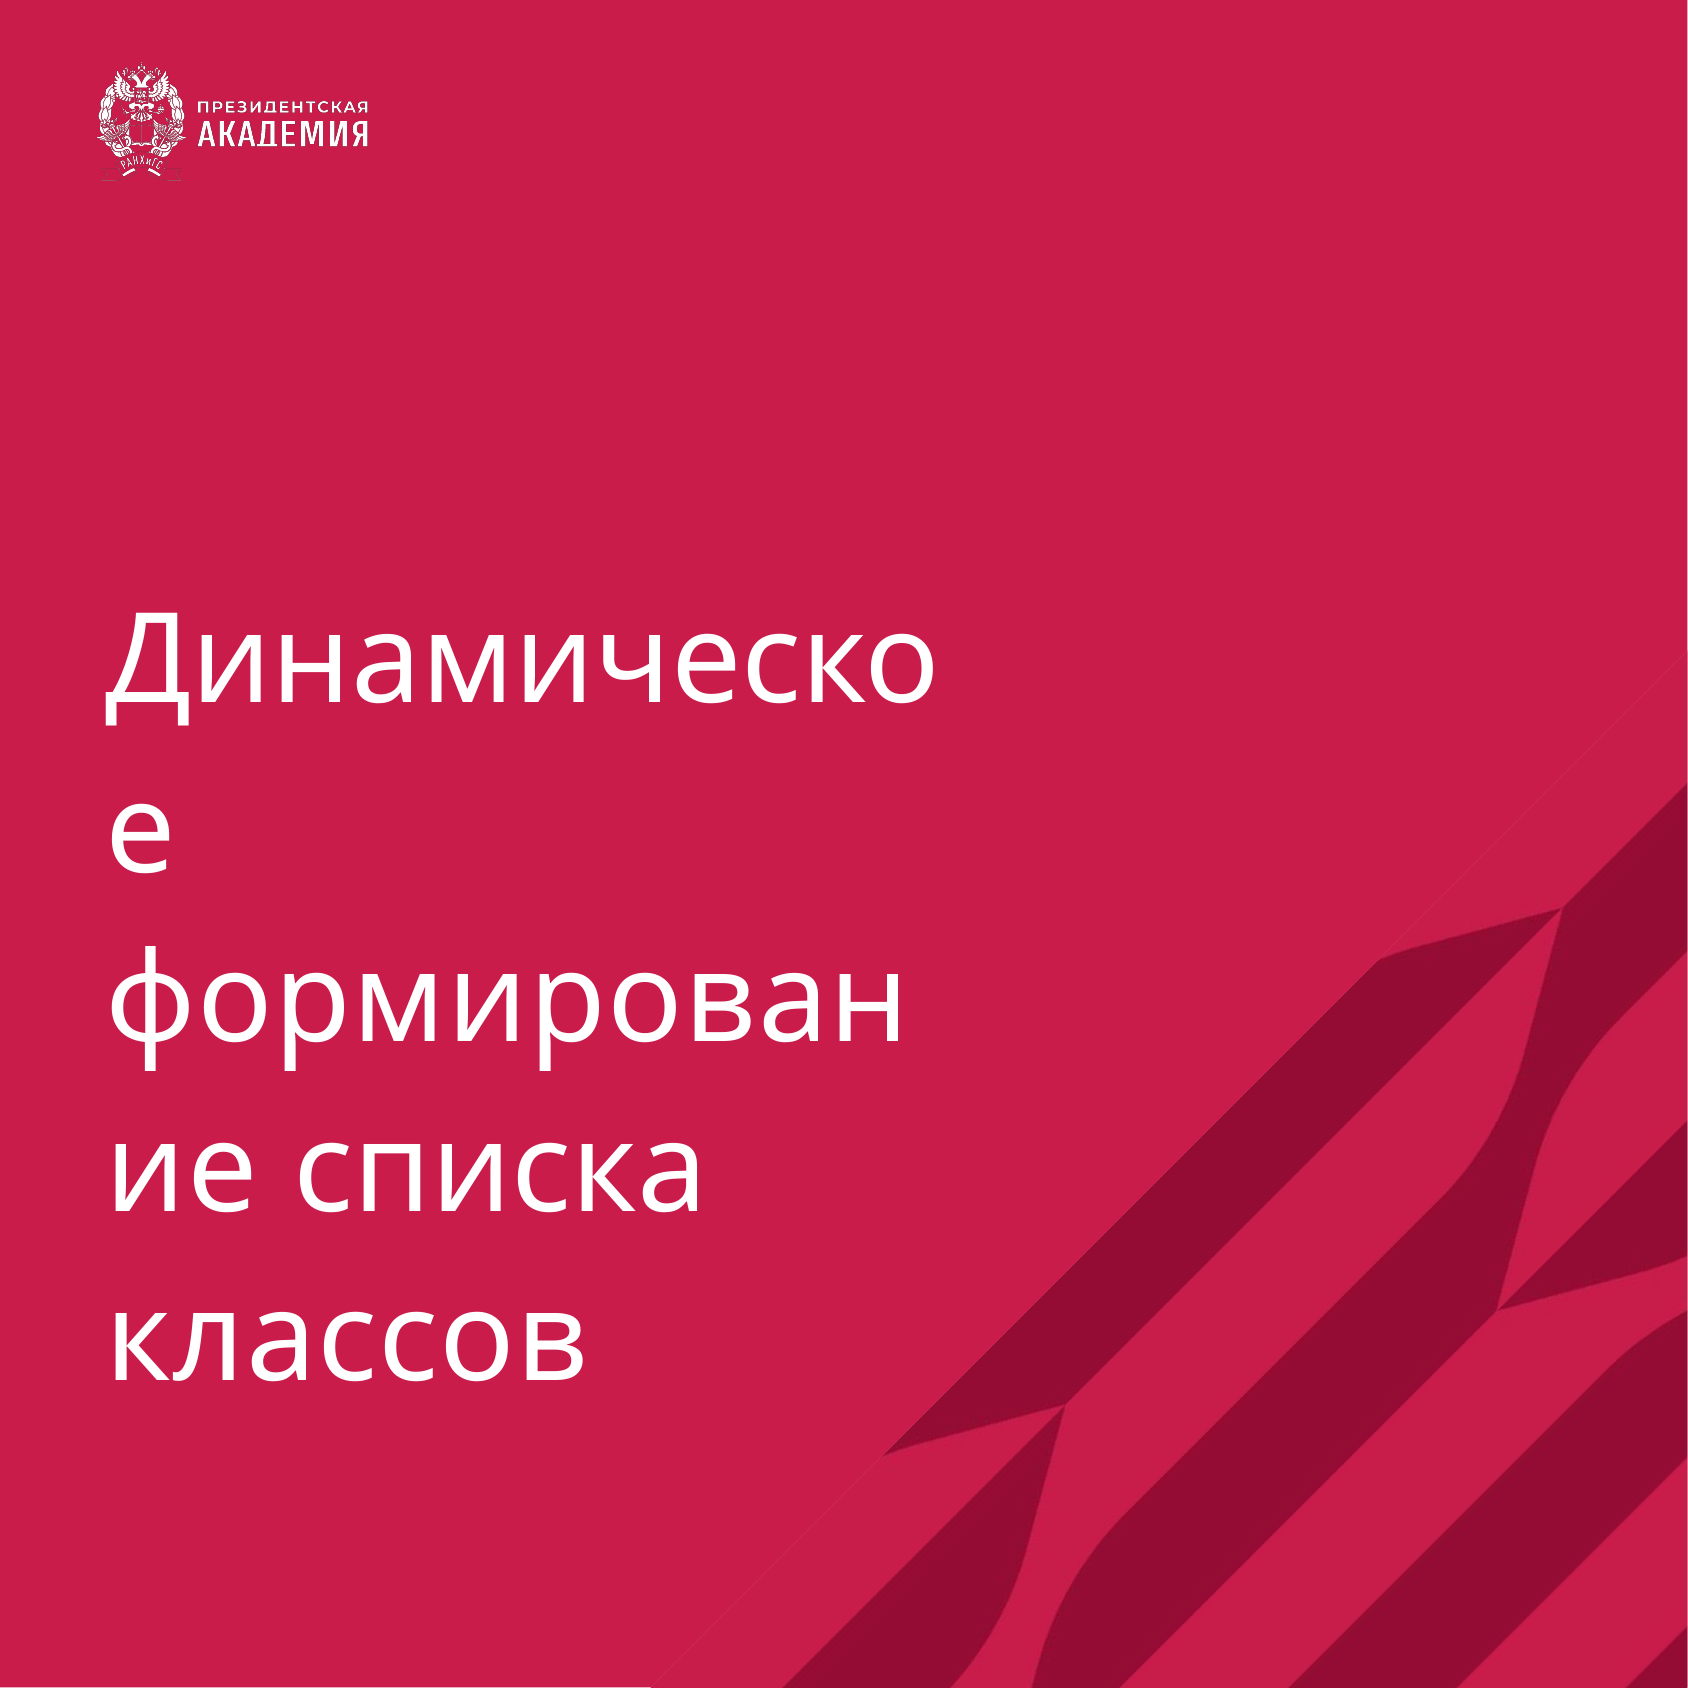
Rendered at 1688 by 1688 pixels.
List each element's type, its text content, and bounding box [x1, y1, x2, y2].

picture [649, 649, 1688, 1688]
picture [70, 44, 392, 205]
title Динамическое формирование списка классов [103, 556, 992, 1406]
